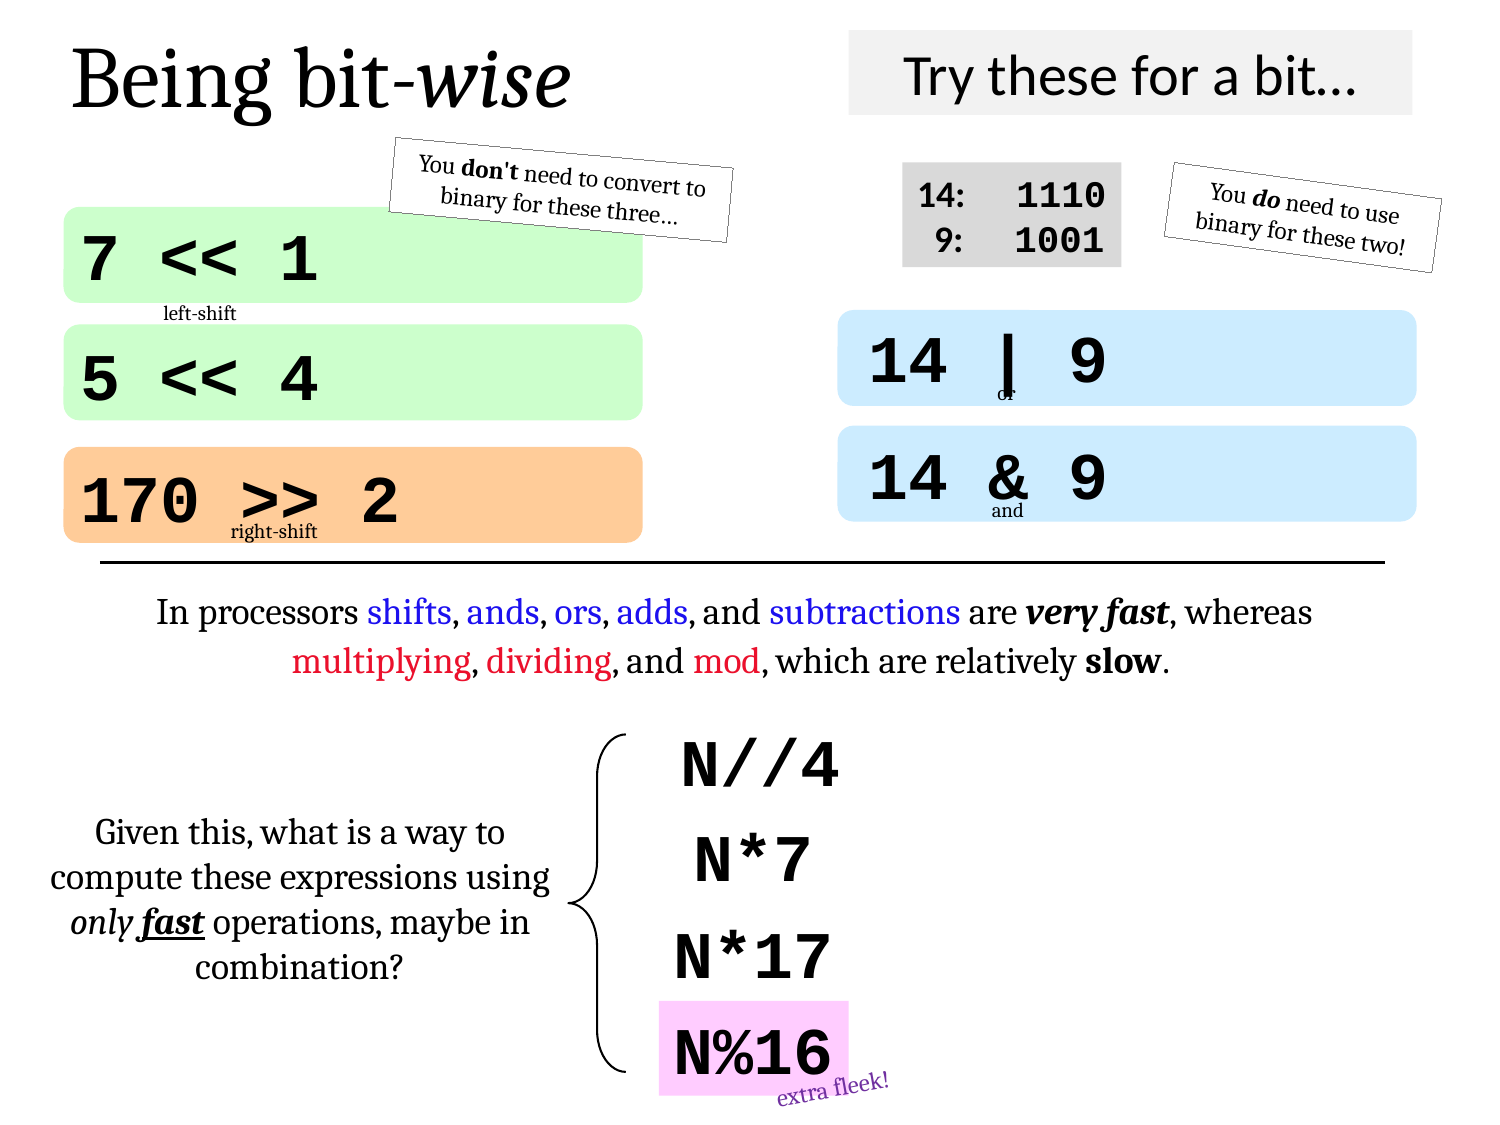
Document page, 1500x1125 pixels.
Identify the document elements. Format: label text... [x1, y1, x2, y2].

text_box 7 << 1 [65, 206, 335, 302]
text_box left-shift [112, 291, 288, 332]
text_box [1058, 425, 1417, 522]
text_box [288, 324, 643, 421]
text_box 170 >> 2 [65, 448, 416, 544]
text_box right-shift [192, 510, 356, 550]
text_box 14: 1110 9: 1001 [902, 162, 1122, 268]
text_box 14 & 9 [854, 425, 1124, 521]
text_box [73, 446, 643, 543]
text_box [288, 206, 643, 303]
text_box In processors shifts, ands, ors, adds, and subtractions are very fast, whereas multiplying, dividing, and mod, which are relatively slow. [134, 574, 1335, 689]
text_box and [957, 488, 1058, 529]
text_box extra fleek! [758, 1052, 909, 1122]
text_box Being bit-wise [55, 12, 669, 133]
text_box N*7 [678, 807, 829, 902]
text_box N%16 [658, 1000, 849, 1096]
text_box or [956, 372, 1057, 412]
text_box [837, 309, 956, 406]
text_box [568, 734, 626, 1072]
text_box [1057, 310, 1417, 406]
text_box Try these for a bit… [848, 30, 1413, 115]
text_box You do need to use binary for these two! [1164, 162, 1442, 273]
text_box Given this, what is a way to compute these expressions using only fast operations, maybe in combination? [32, 799, 569, 995]
text_box N*17 [658, 904, 849, 1000]
text_box You don't need to convert to binary for these three… [388, 137, 734, 243]
text_box N//4 [665, 712, 856, 808]
text_box 5 << 4 [65, 326, 335, 422]
text_box [837, 425, 957, 522]
text_box 14 | 9 [854, 308, 1124, 403]
